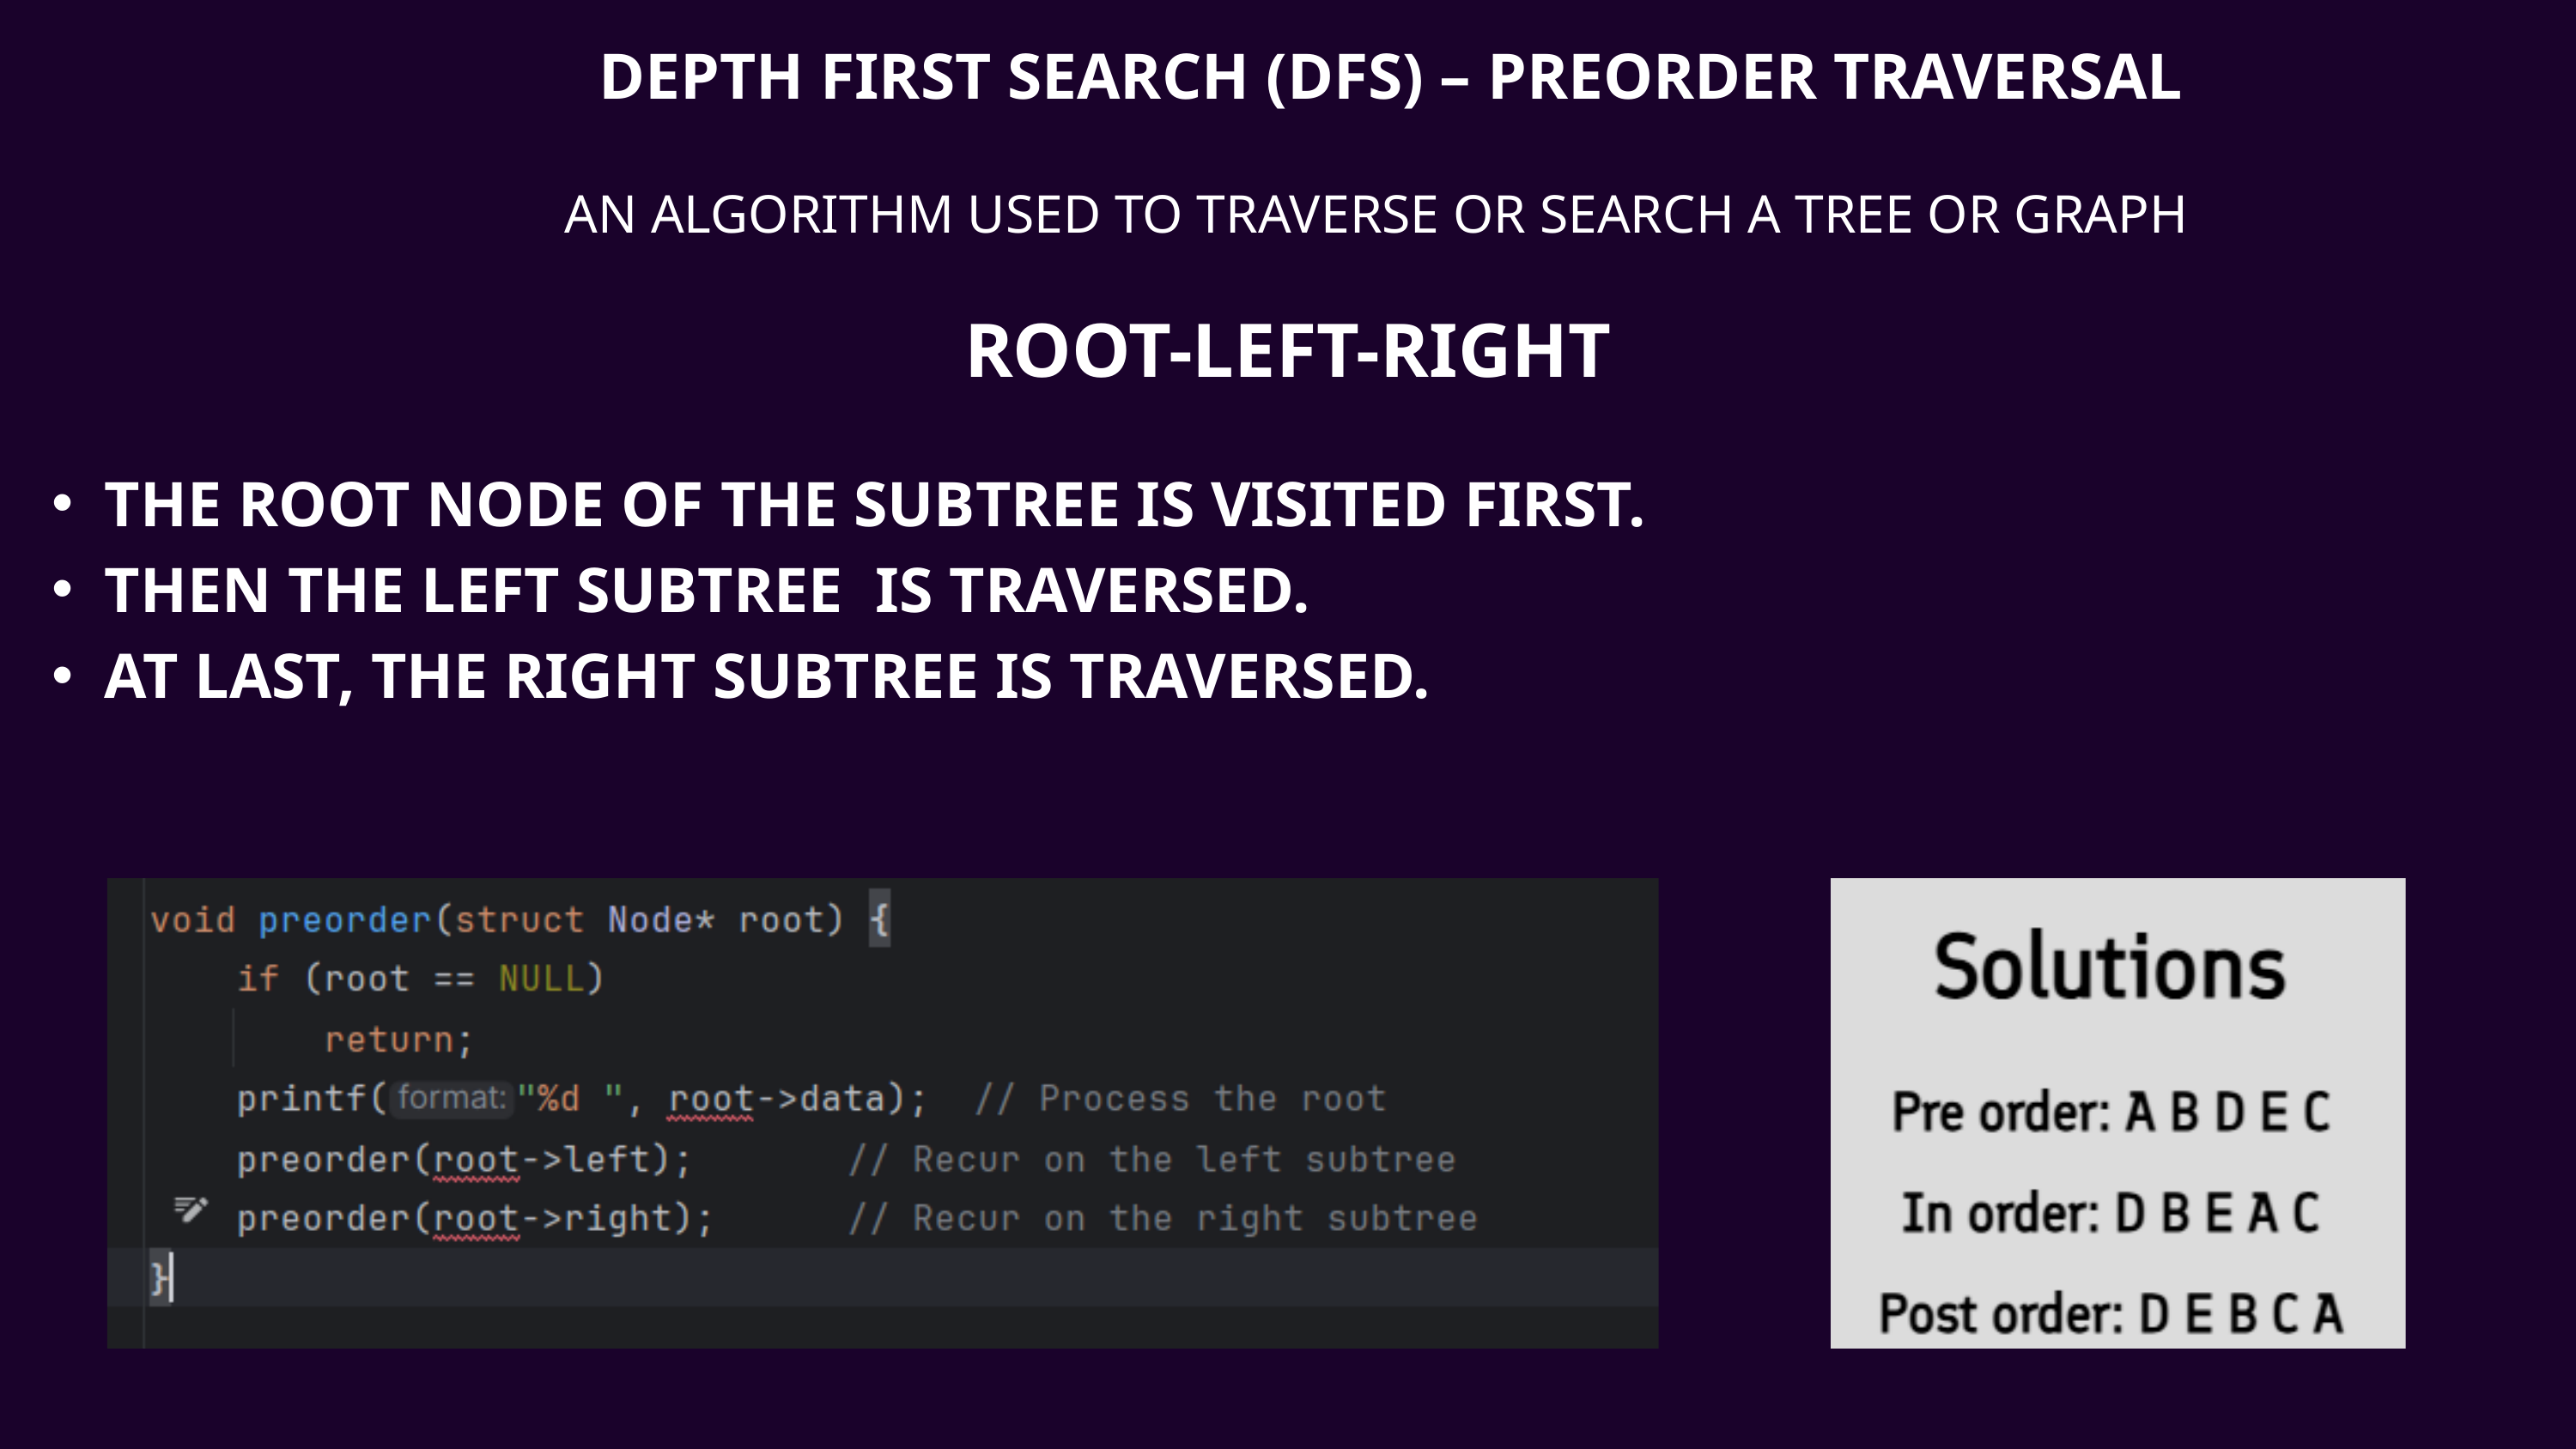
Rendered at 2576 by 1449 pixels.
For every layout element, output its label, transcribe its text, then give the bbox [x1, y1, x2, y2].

text_box [1831, 878, 2406, 1349]
text_box ROOT-LEFT-RIGHT [352, 288, 2223, 392]
text_box THE ROOT NODE OF THE SUBTREE IS VISITED FIRST. THEN THE LEFT SUBTREE IS TRAVERSED. AT LAST, THE RIGHT SUBTREE IS TRAVERSED. [0, 452, 1832, 883]
text_box AN ALGORITHM USED TO TRAVERSE OR SEARCH A TREE OR GRAPH [458, 170, 2283, 244]
text_box [106, 883, 1659, 1349]
text_box DEPTH FIRST SEARCH (DFS) – PREORDER TRAVERSAL [501, 24, 2283, 112]
